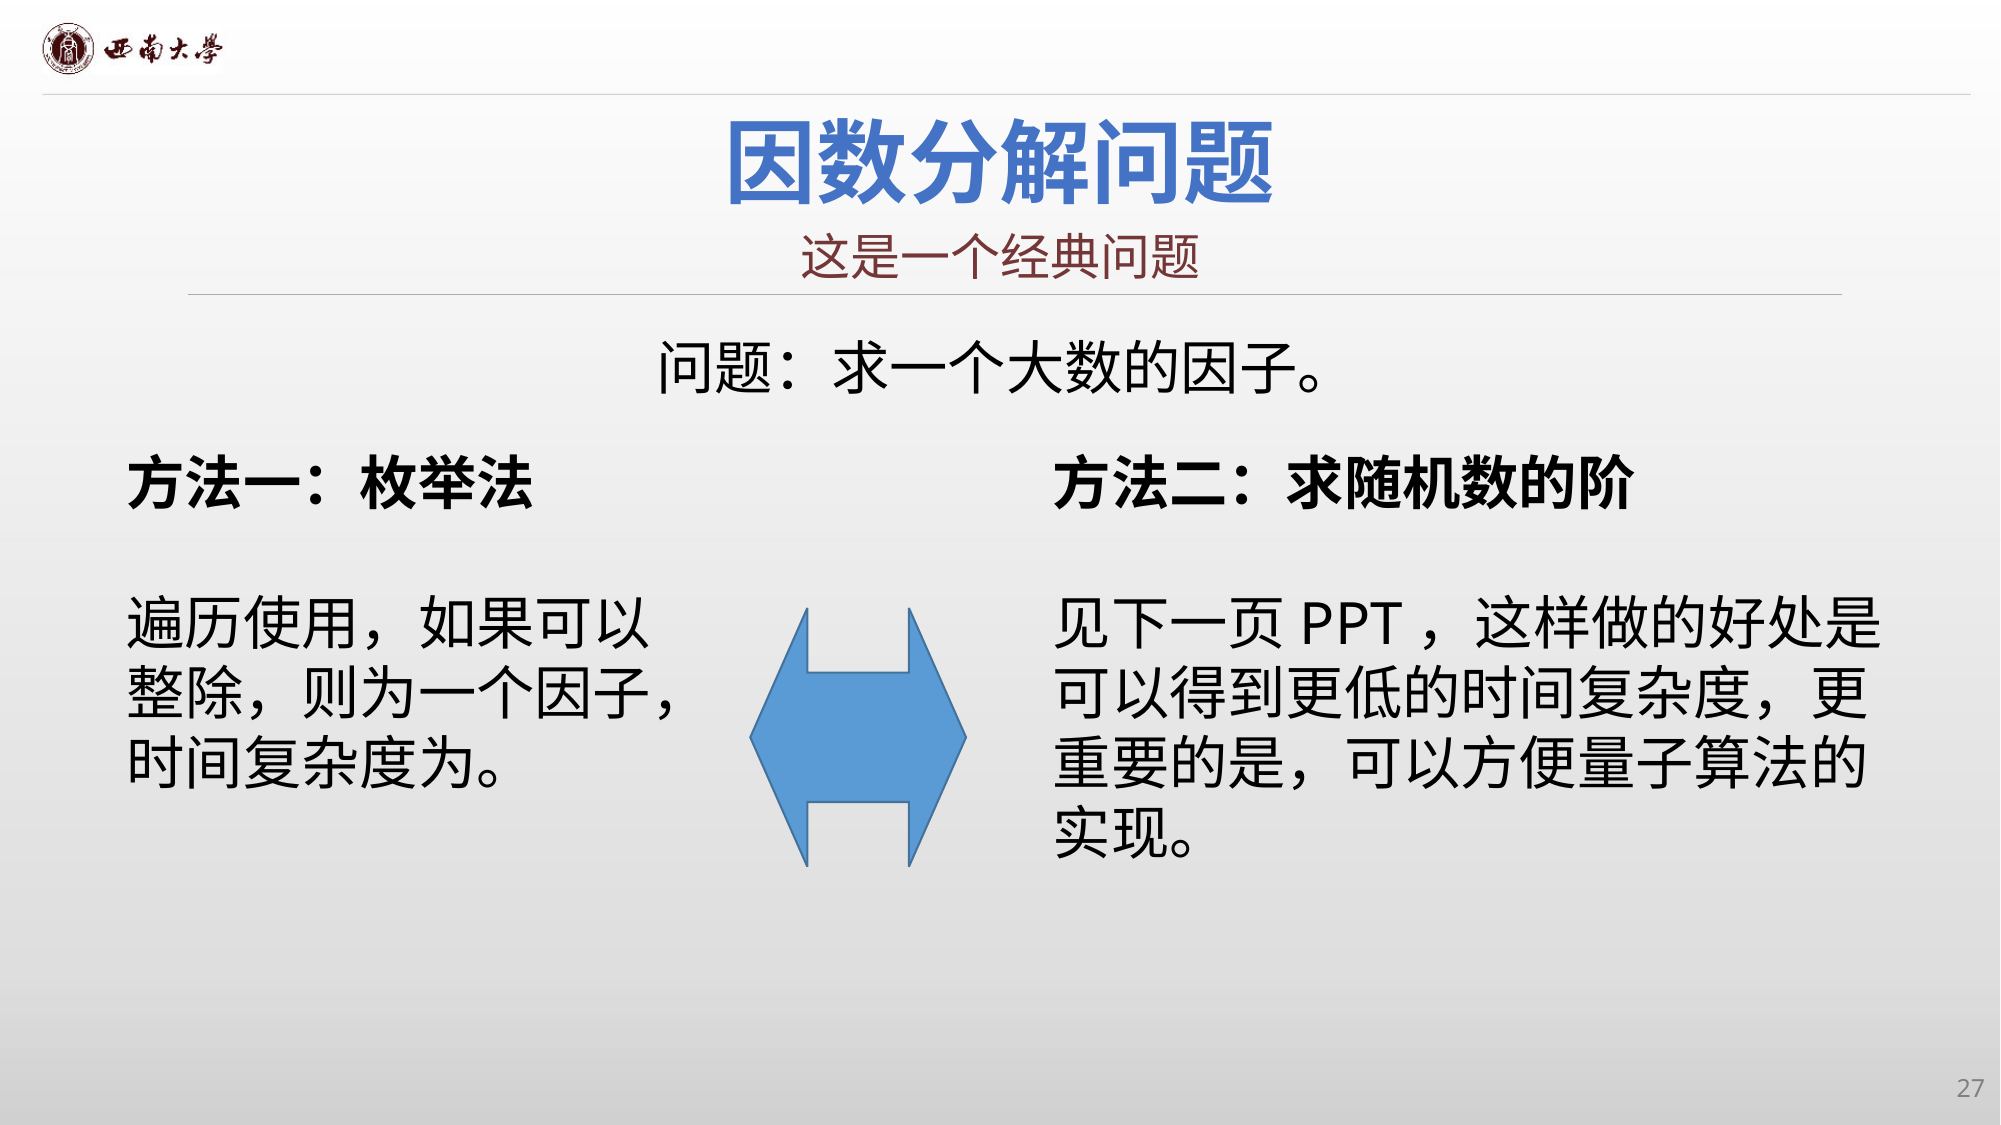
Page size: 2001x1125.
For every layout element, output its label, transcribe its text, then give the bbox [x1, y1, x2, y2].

list 这是一个经典问题 [0, 224, 2000, 295]
slide_number 27 [1550, 1065, 2000, 1125]
picture [0, 0, 2001, 1125]
title 因数分解问题 [0, 109, 2000, 224]
text_box 方法二：求随机数的阶 见下一页PPT，这样做的好处是可以得到更低的时间复杂度，更重要的是，可以方便量子算法的实现。 [1038, 438, 1900, 874]
text_box [749, 607, 968, 868]
